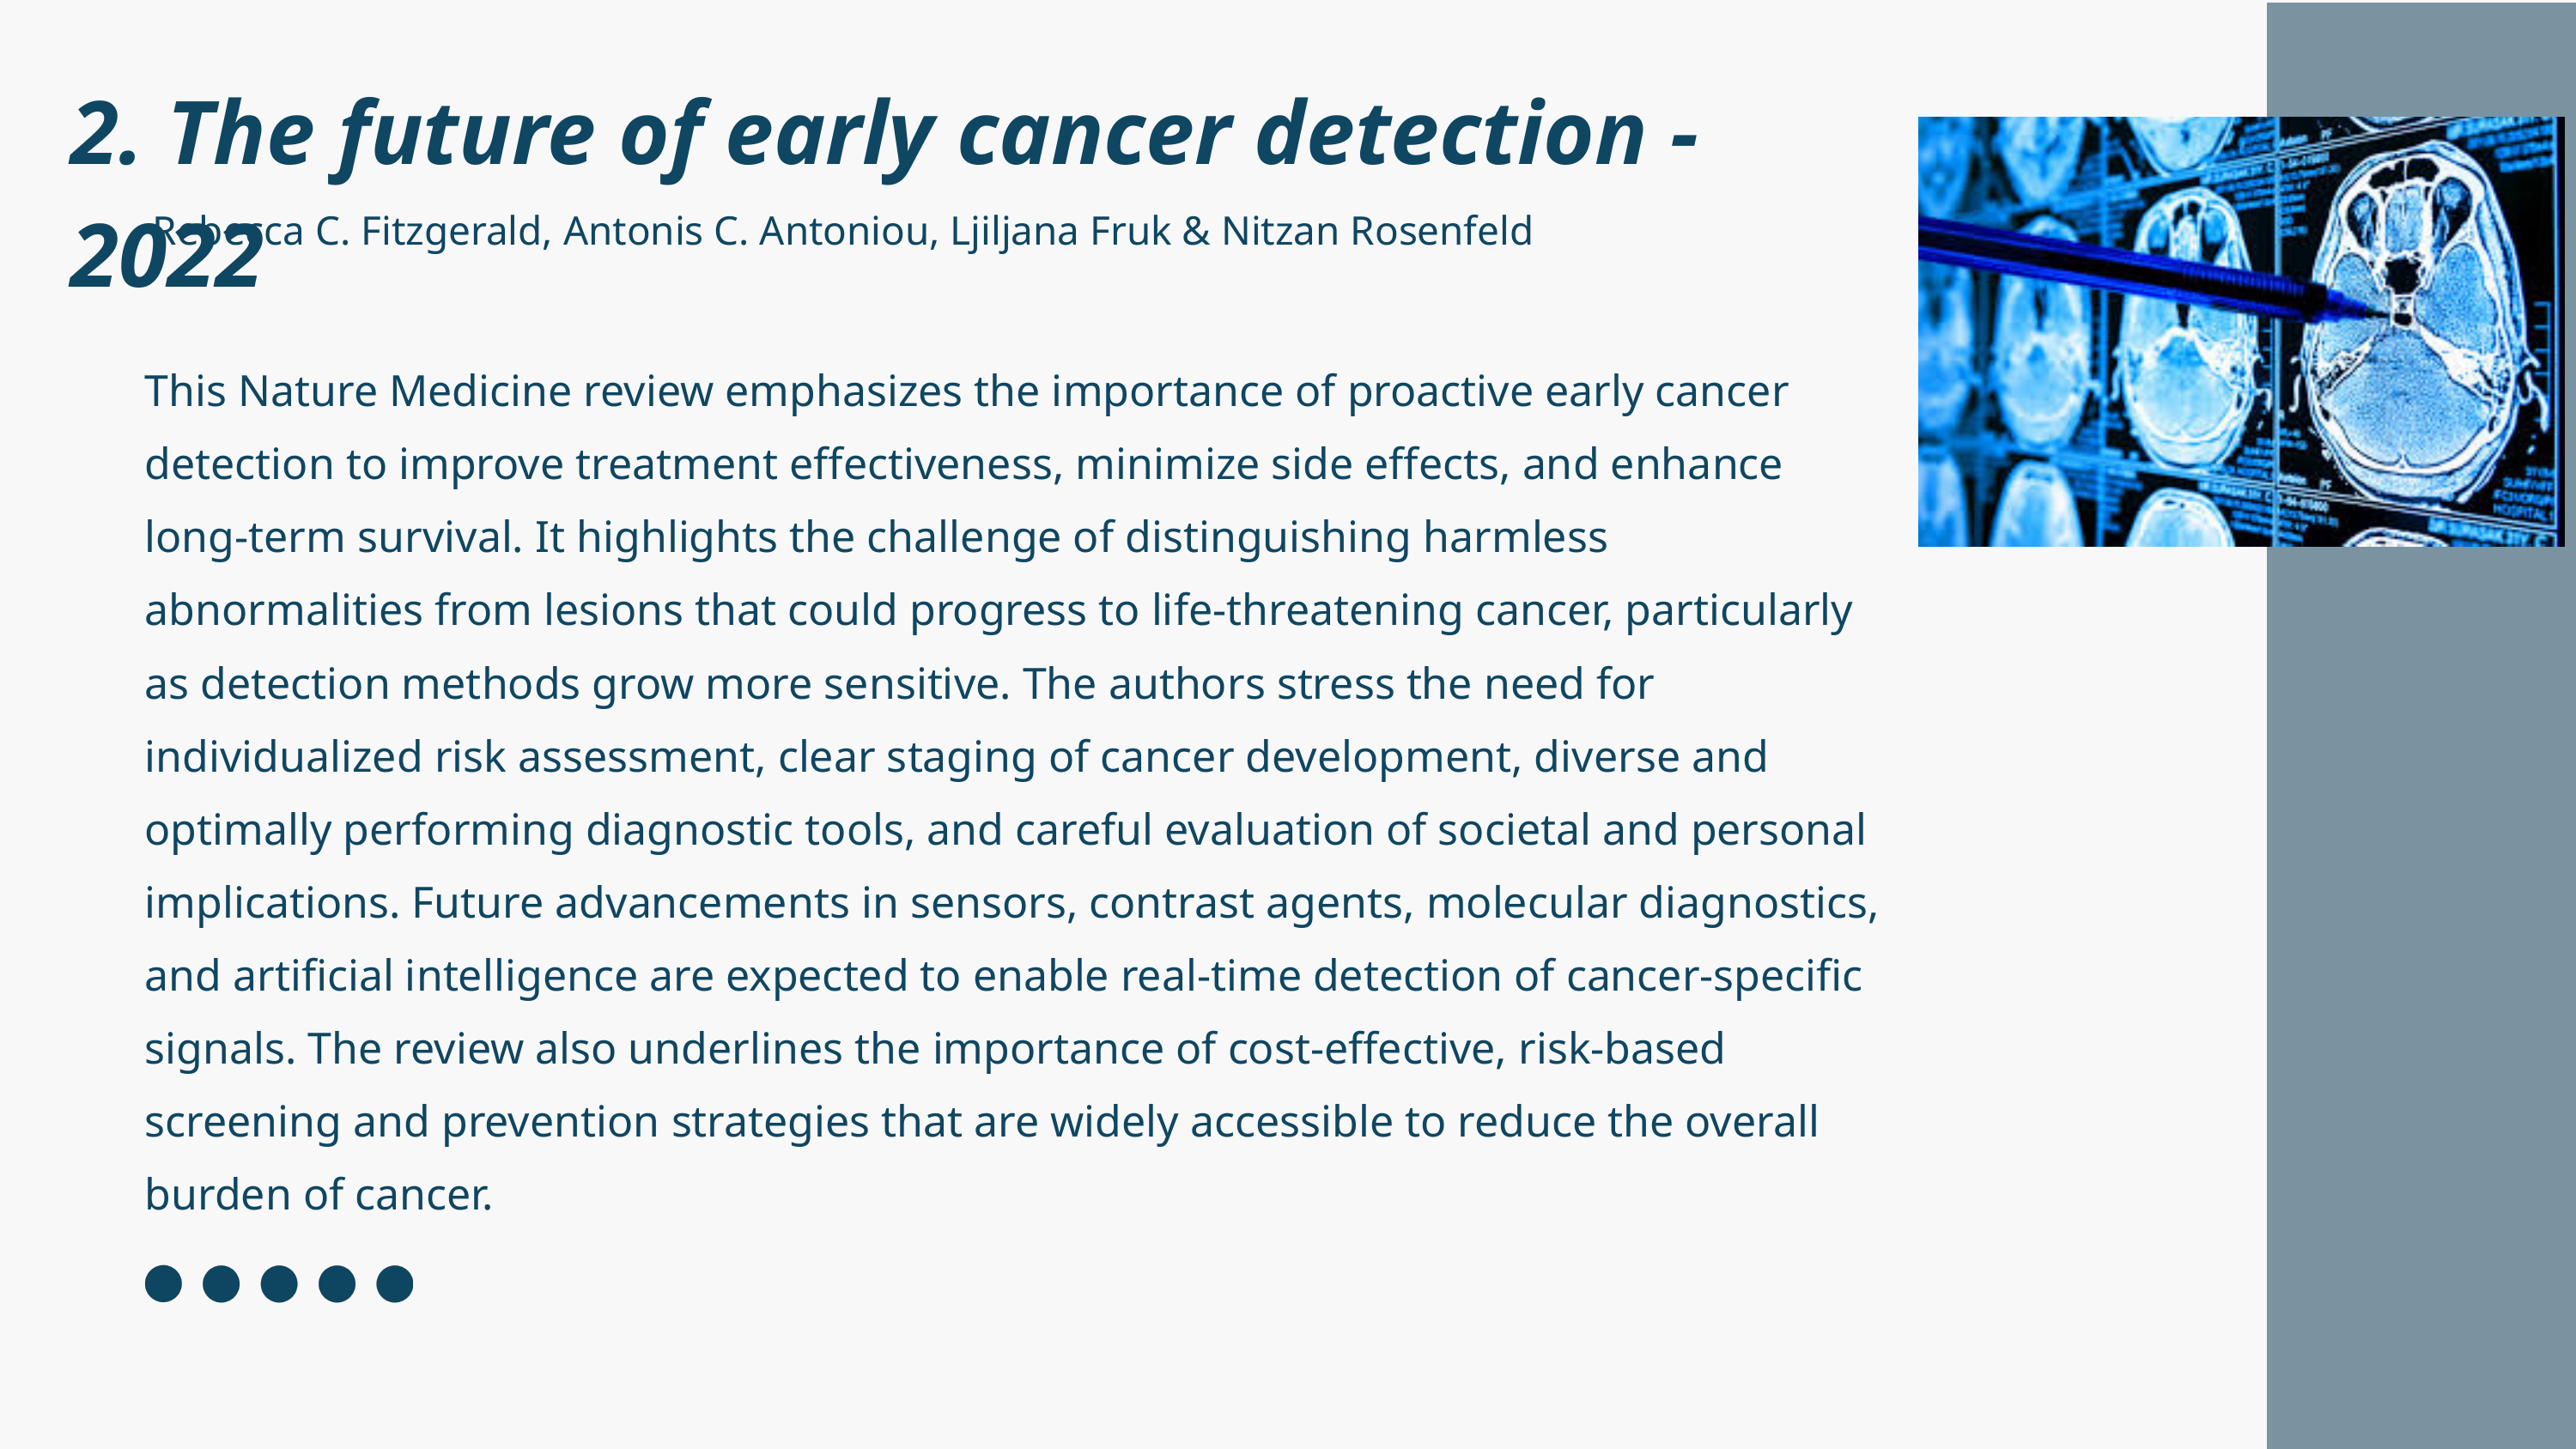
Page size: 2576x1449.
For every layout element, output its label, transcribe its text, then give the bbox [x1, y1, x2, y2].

text_box 2. The future of early cancer detection - 2022 [70, 59, 1716, 305]
picture [1918, 117, 2565, 548]
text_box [2266, 2, 2576, 1449]
text_box This Nature Medicine review emphasizes the importance of proactive early cancer detection to improve treatment effectiveness, minimize side effects, and enhance long-term survival. It highlights the challenge of distinguishing harmless abnormalities from lesions that could progress to life-threatening cancer, particularly as detection methods grow more sensitive. The authors stress the need for individualized risk assessment, clear staging of cancer development, diverse and optimally performing diagnostic tools, and careful evaluation of societal and personal implications. Future advancements in sensors, contrast agents, molecular diagnostics, and artificial intelligence are expected to enable real-time detection of cancer-specific signals. The review also underlines the importance of cost-effective, risk-based screening and prevention strategies that are widely accessible to reduce the overall burden of cancer. [144, 342, 1885, 1292]
text_box Rebecca C. Fitzgerald, Antonis C. Antoniou, Ljiljana Fruk & Nitzan Rosenfeld [144, 185, 1553, 320]
text_box [144, 1292, 414, 1304]
